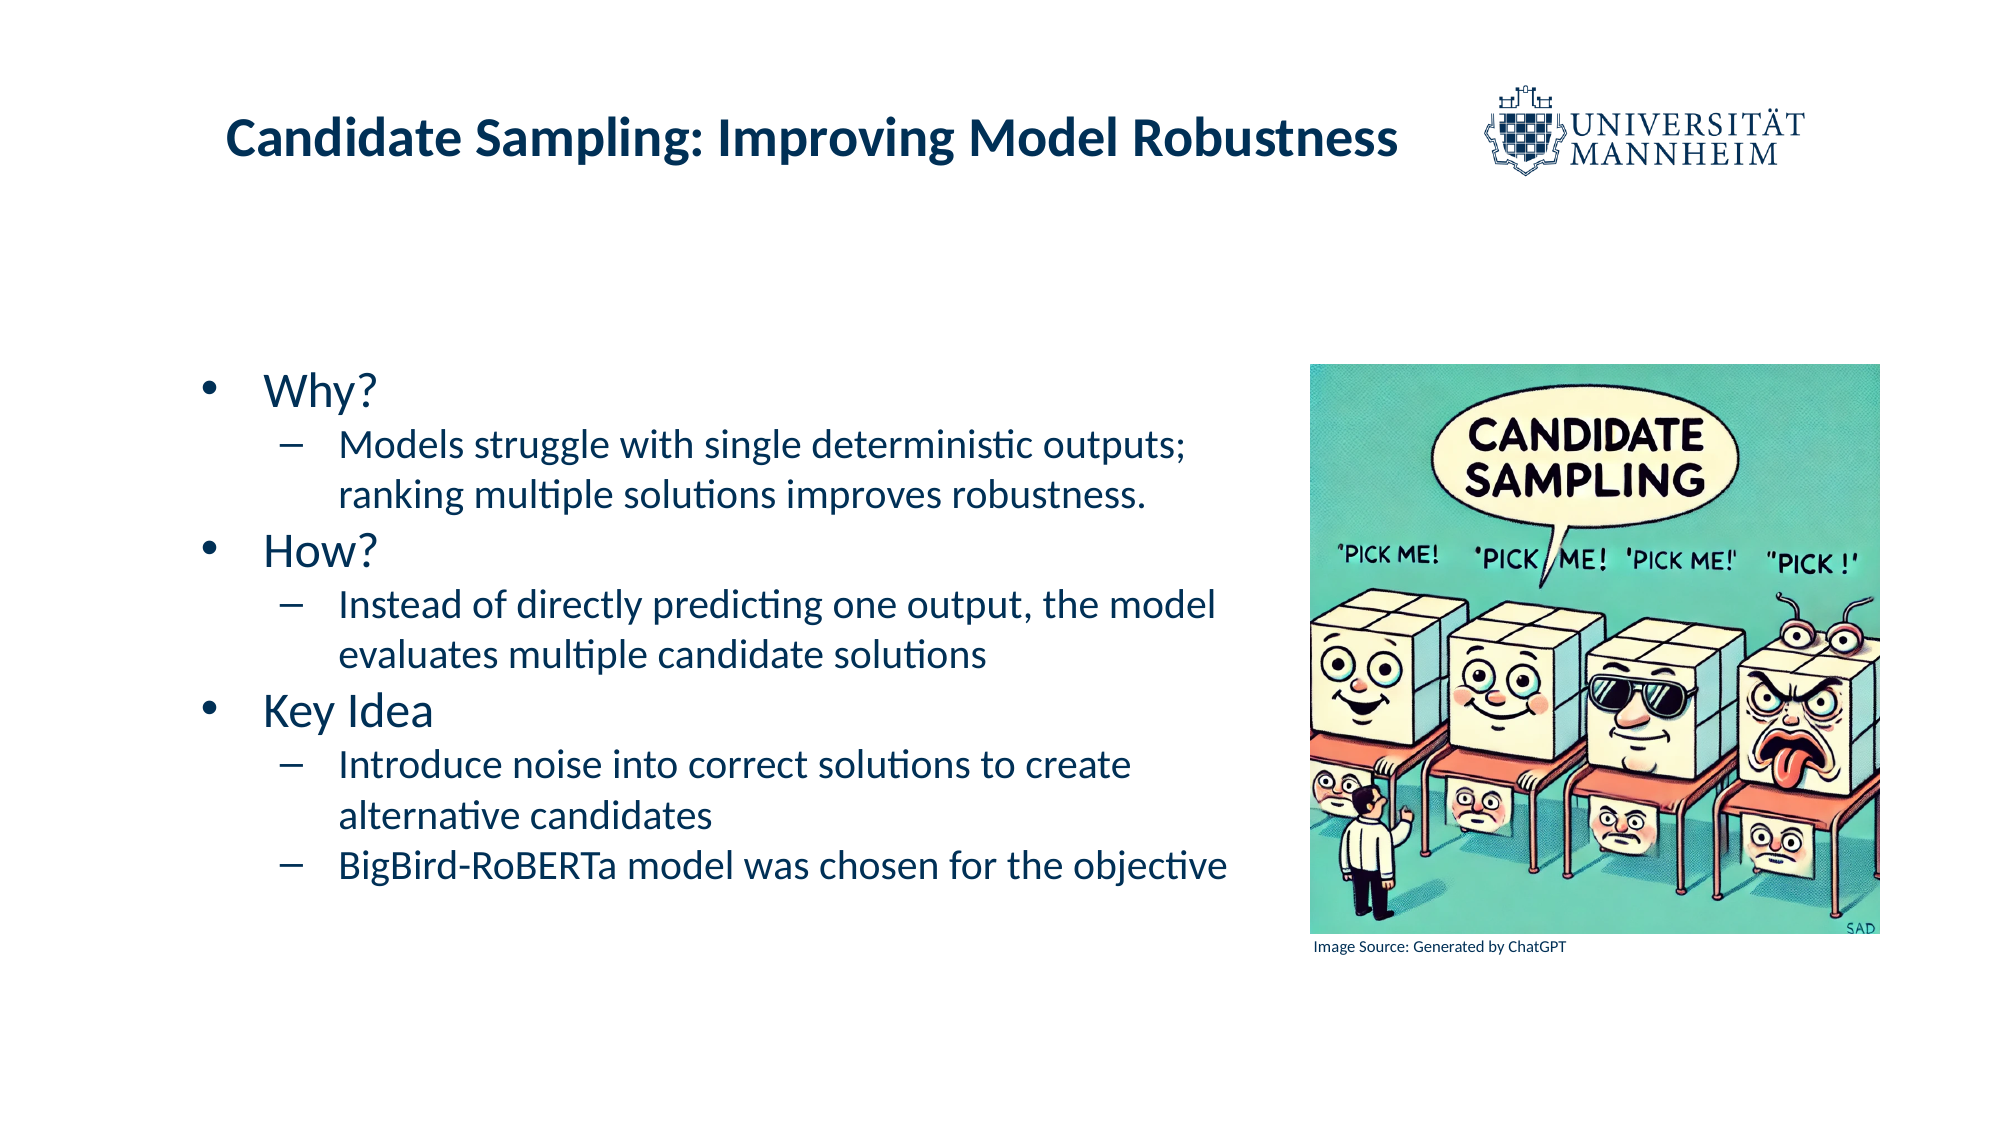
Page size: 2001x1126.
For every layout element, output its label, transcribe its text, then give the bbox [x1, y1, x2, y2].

picture [1310, 364, 1880, 934]
picture [1478, 79, 1810, 183]
text_box Image Source: Generated by ChatGPT [1298, 920, 1733, 963]
title Candidate Sampling: Improving Model Robustness [226, 100, 1453, 259]
list Why? Models struggle with single deterministic outputs; ranking multiple solutions improves robustness. How? Instead of directly predicting one output, the model evaluates multiple candidate solutions Key Idea Introduce noise into correct solutions to create alternative candidates BigBird-RoBERTa model was chosen for the objective [188, 357, 1248, 963]
